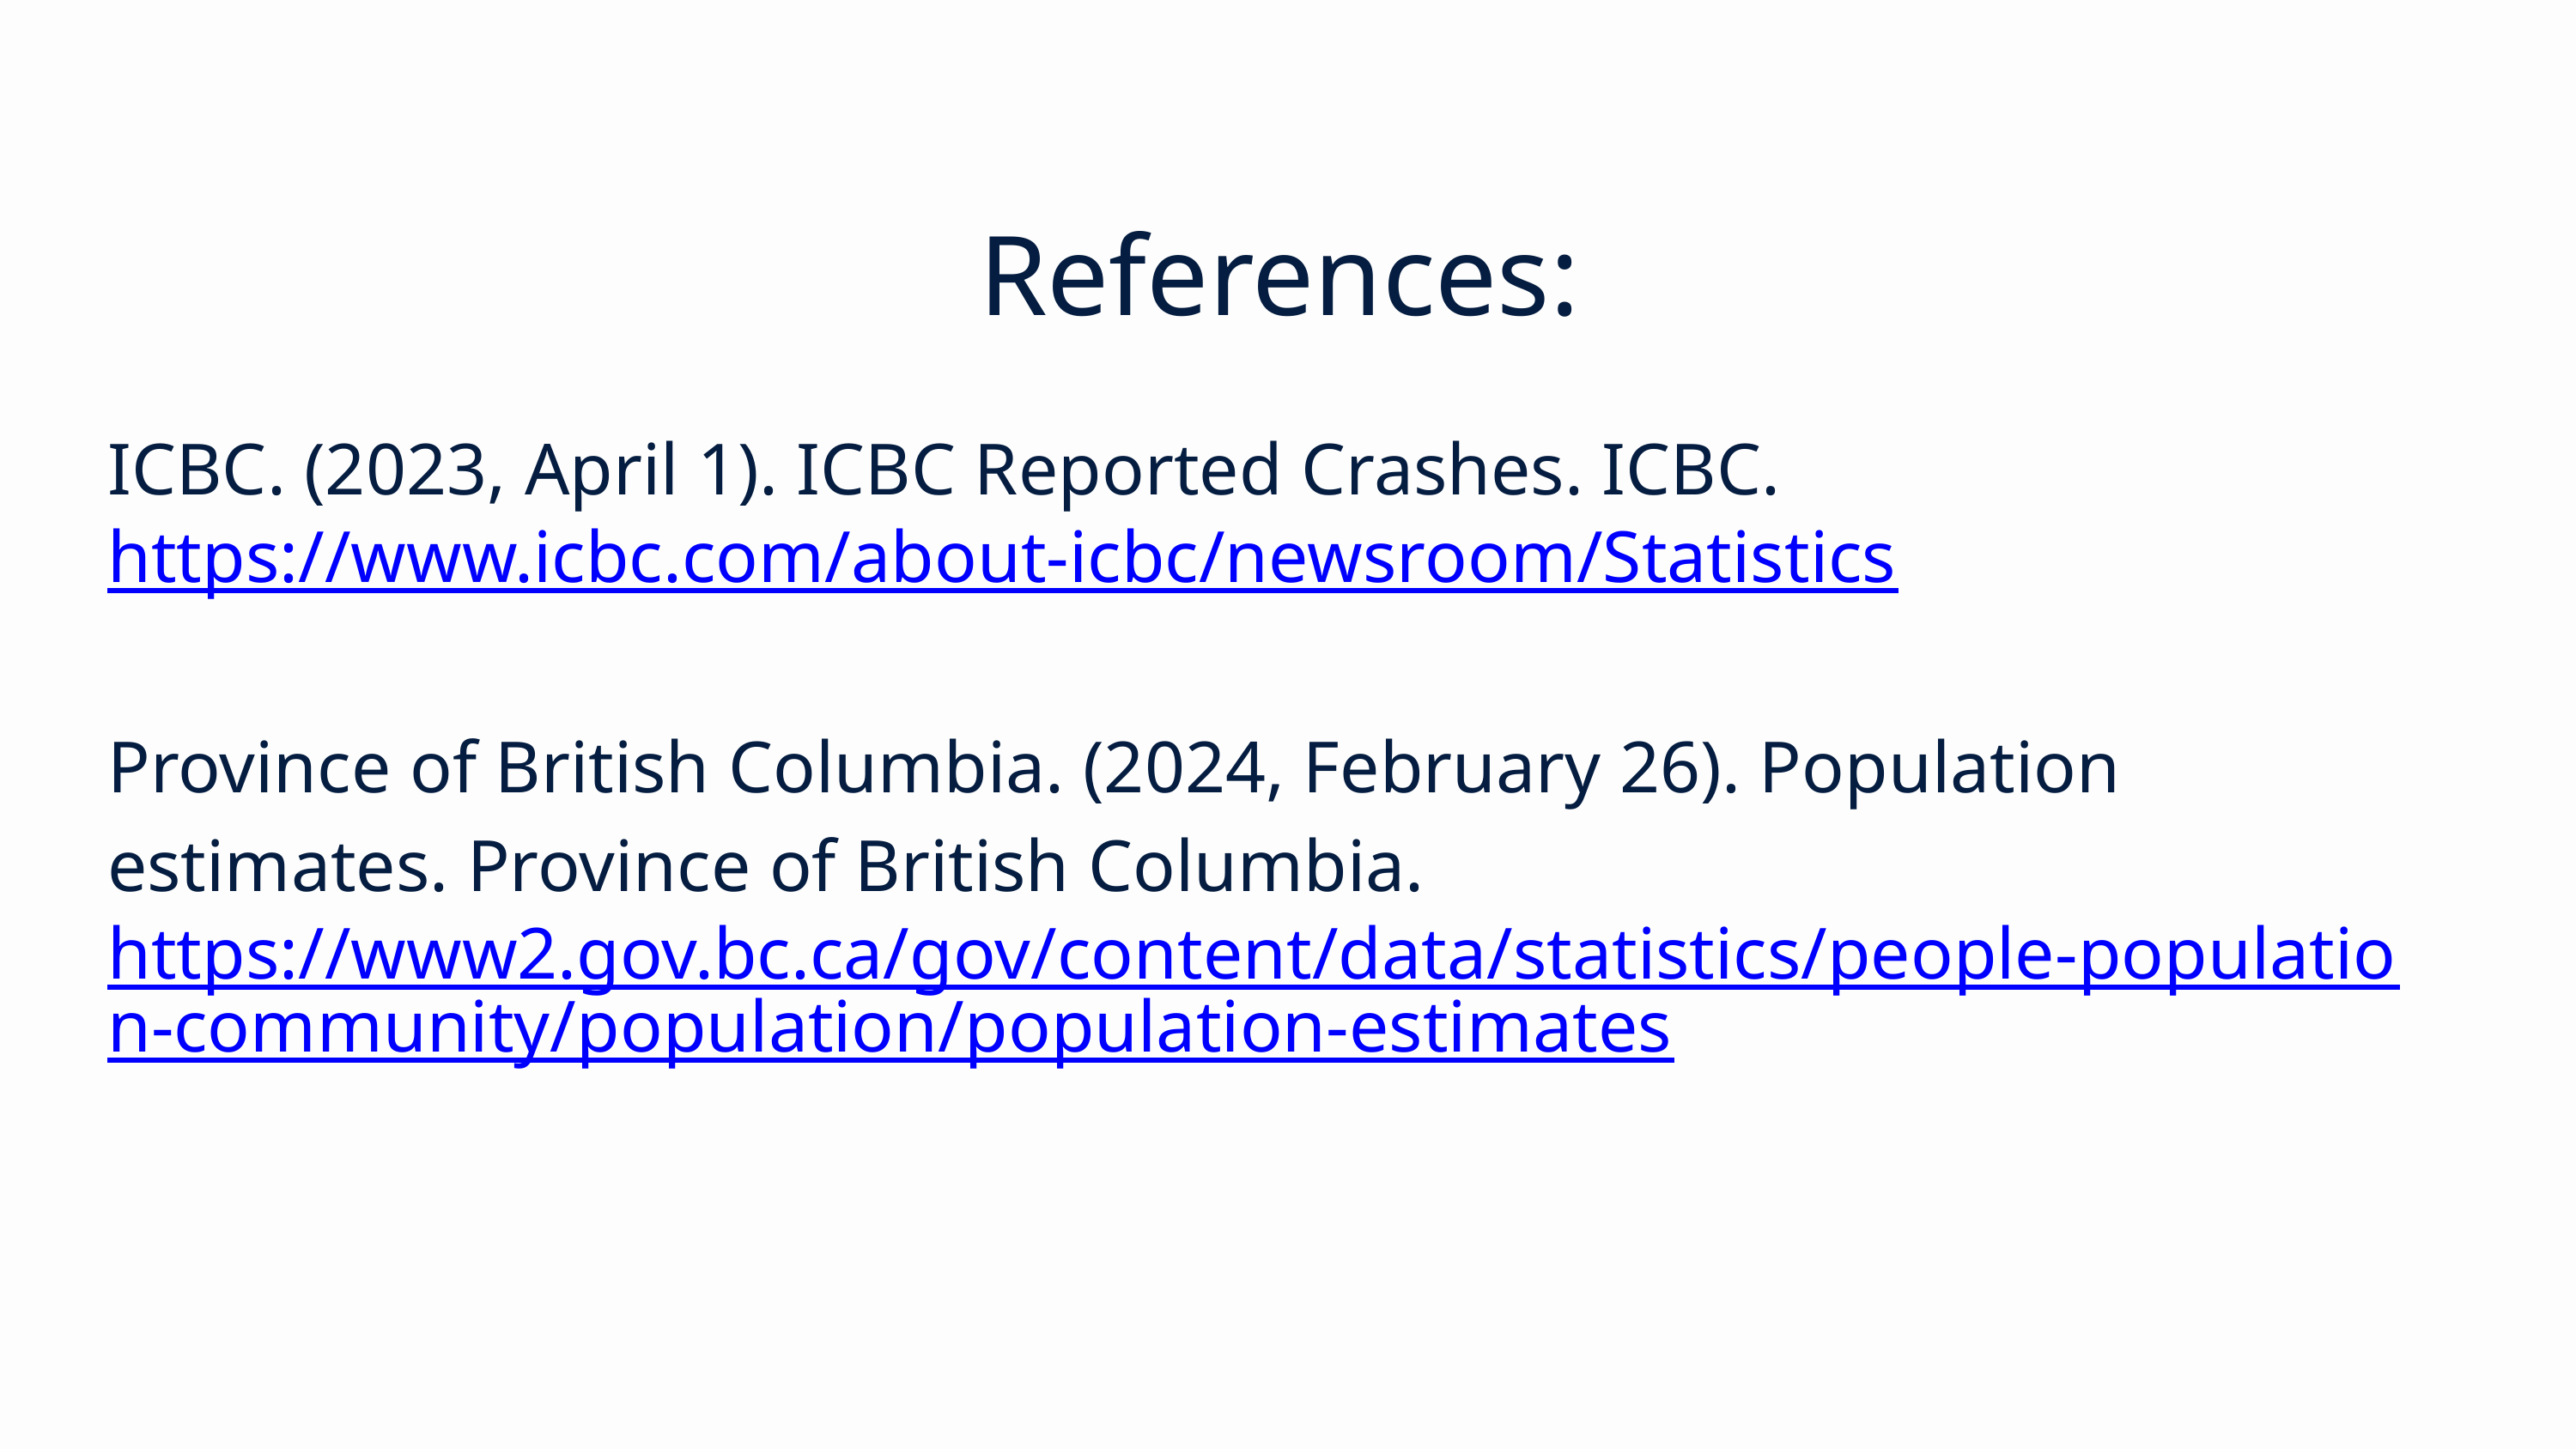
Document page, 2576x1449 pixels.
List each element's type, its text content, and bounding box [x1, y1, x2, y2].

text_box ICBC. (2023, April 1). ICBC Reported Crashes. ICBC. https://www.icbc.com/about-icbc/newsroom/Statistics Province of British Columbia. (2024, February 26). Population estimates. Province of British Columbia. https://www2.gov.bc.ca/gov/content/data/statistics/people-population-community/population/population-estimates [107, 409, 2432, 1203]
text_box References: [726, 183, 1832, 337]
